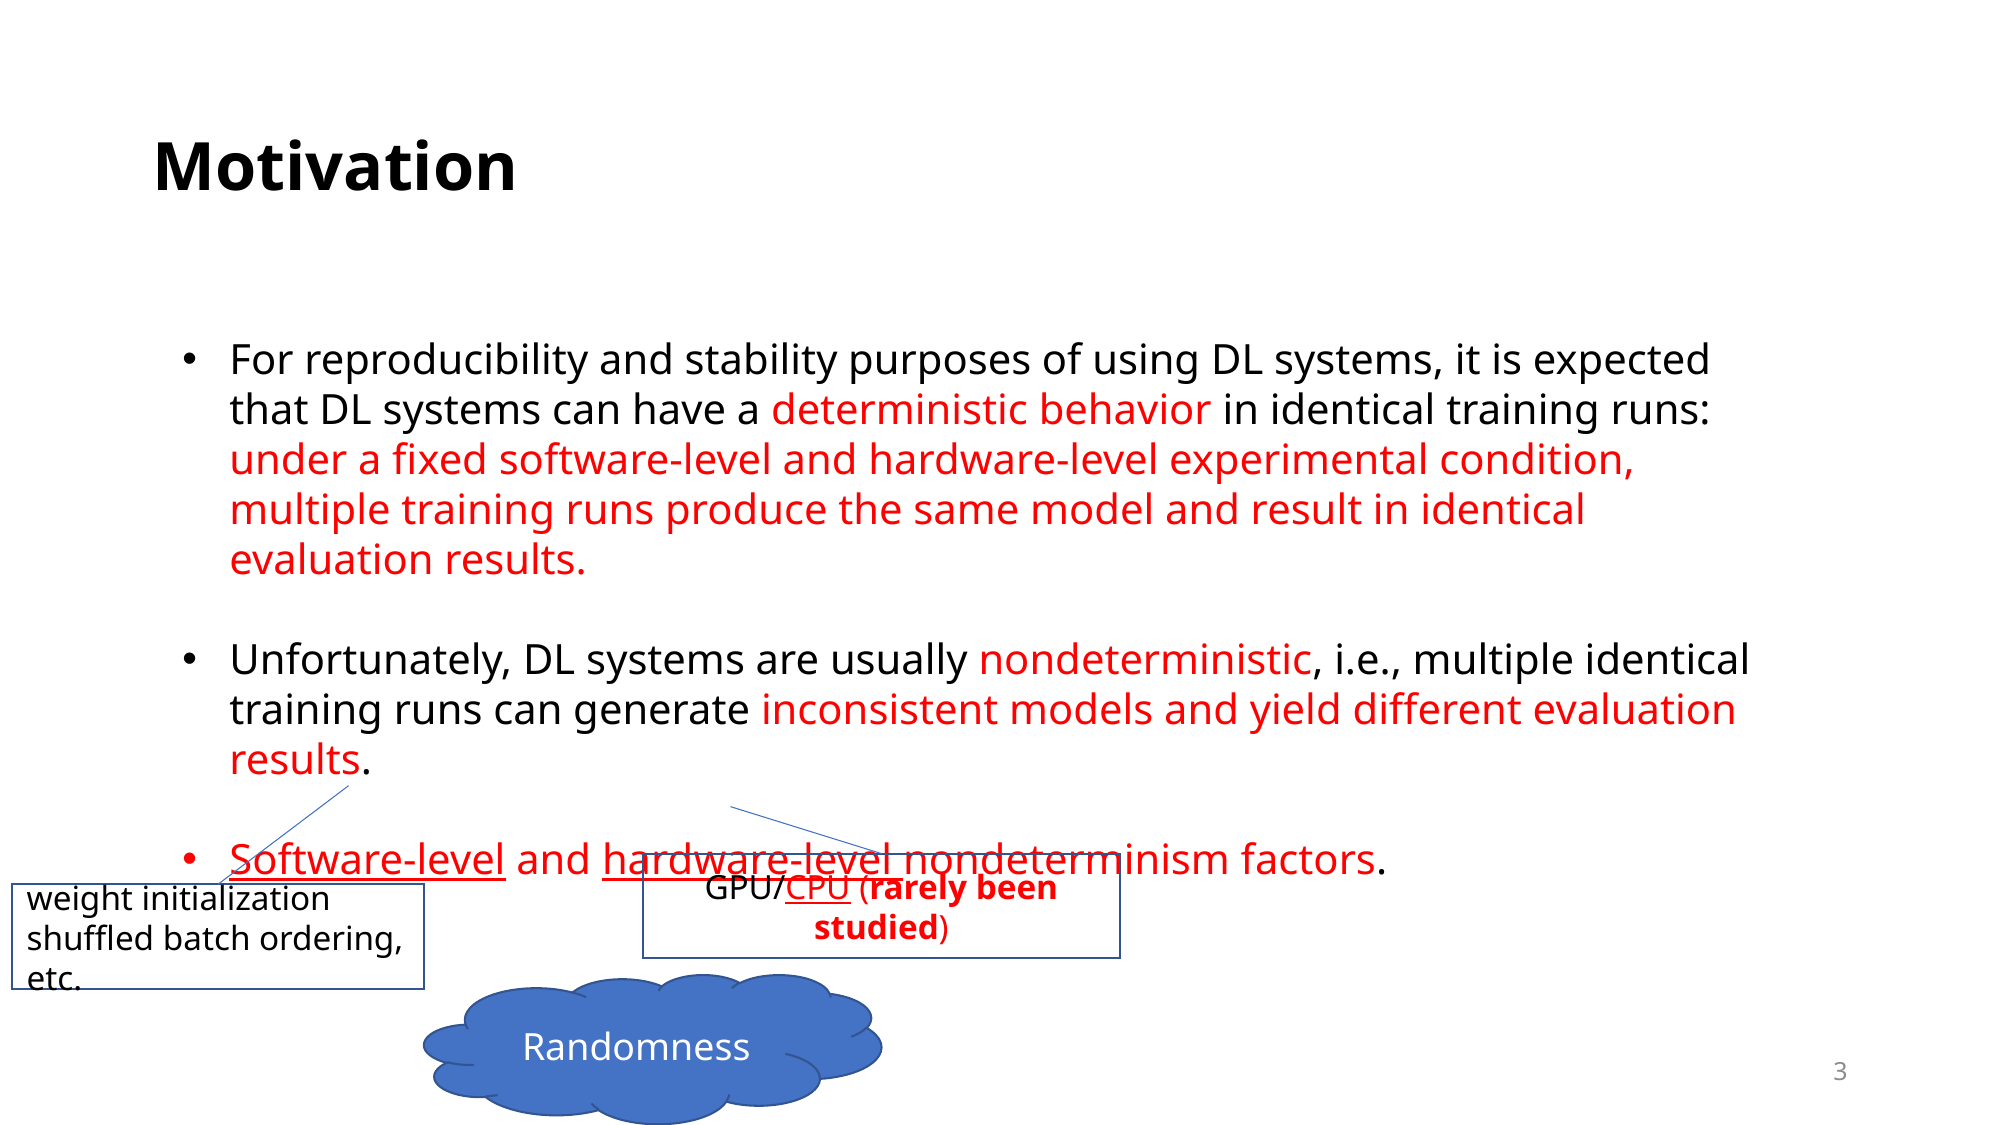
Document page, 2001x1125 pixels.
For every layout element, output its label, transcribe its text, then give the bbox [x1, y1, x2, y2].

text_box weight initialization shuffled batch ordering, etc. [11, 883, 425, 990]
text_box For reproducibility and stability purposes of using DL systems, it is expected that DL systems can have a deterministic behavior in identical training runs: under a fixed software-level and hardware-level experimental condition, multiple training runs produce the same model and result in identical evaluation results. Unfortunately, DL systems are usually nondeterministic, i.e., multiple identical training runs can generate inconsistent models and yield different evaluation results. Software-level and hardware-level nondeterminism factors. [167, 325, 1782, 891]
title Motivation [137, 59, 1863, 278]
text_box GPU/CPU (rarely been studied) [642, 853, 1121, 959]
text_box Randomness [422, 974, 883, 1125]
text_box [730, 806, 882, 854]
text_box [217, 785, 349, 885]
slide_number 3 [1412, 1042, 1863, 1103]
